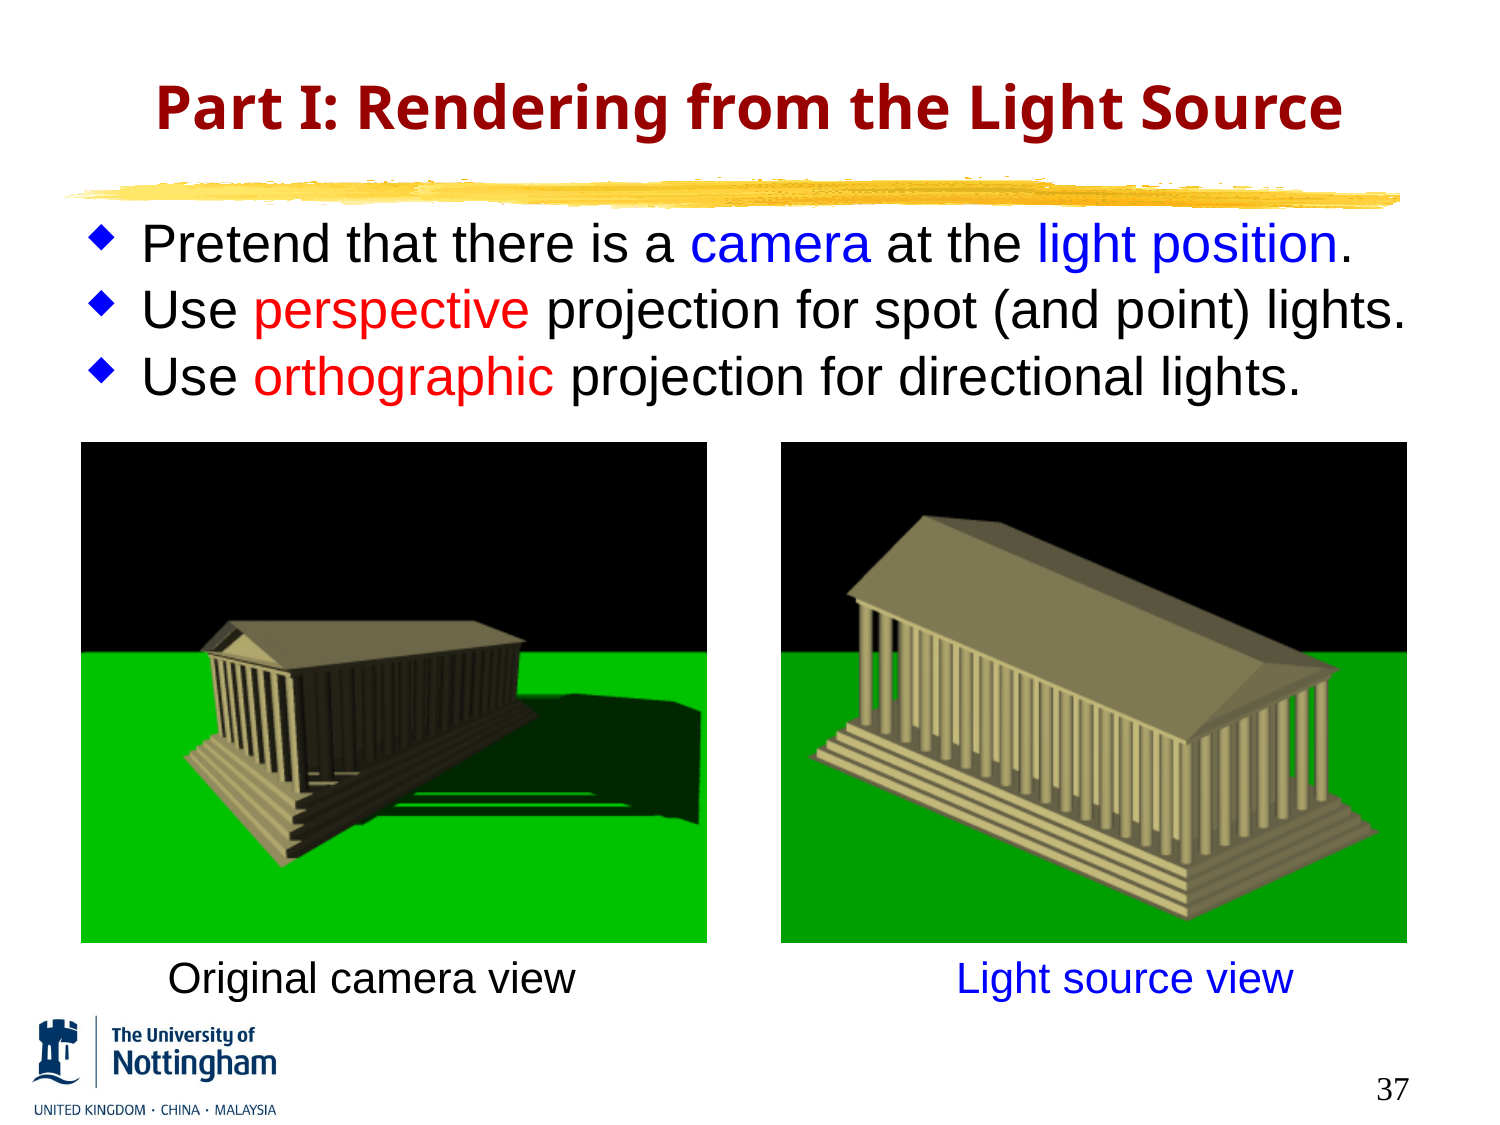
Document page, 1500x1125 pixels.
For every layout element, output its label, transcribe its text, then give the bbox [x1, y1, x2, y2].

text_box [81, 441, 1408, 1011]
title Part I: Rendering from the Light Source [70, 37, 1430, 173]
list Pretend that there is a camera at the light position. Use perspective projection for spot (and point) lights. Use orthographic projection for directional lights. [70, 207, 1430, 1021]
picture [64, 172, 1400, 216]
picture [23, 1011, 293, 1125]
slide_number 36 [1074, 1056, 1426, 1117]
